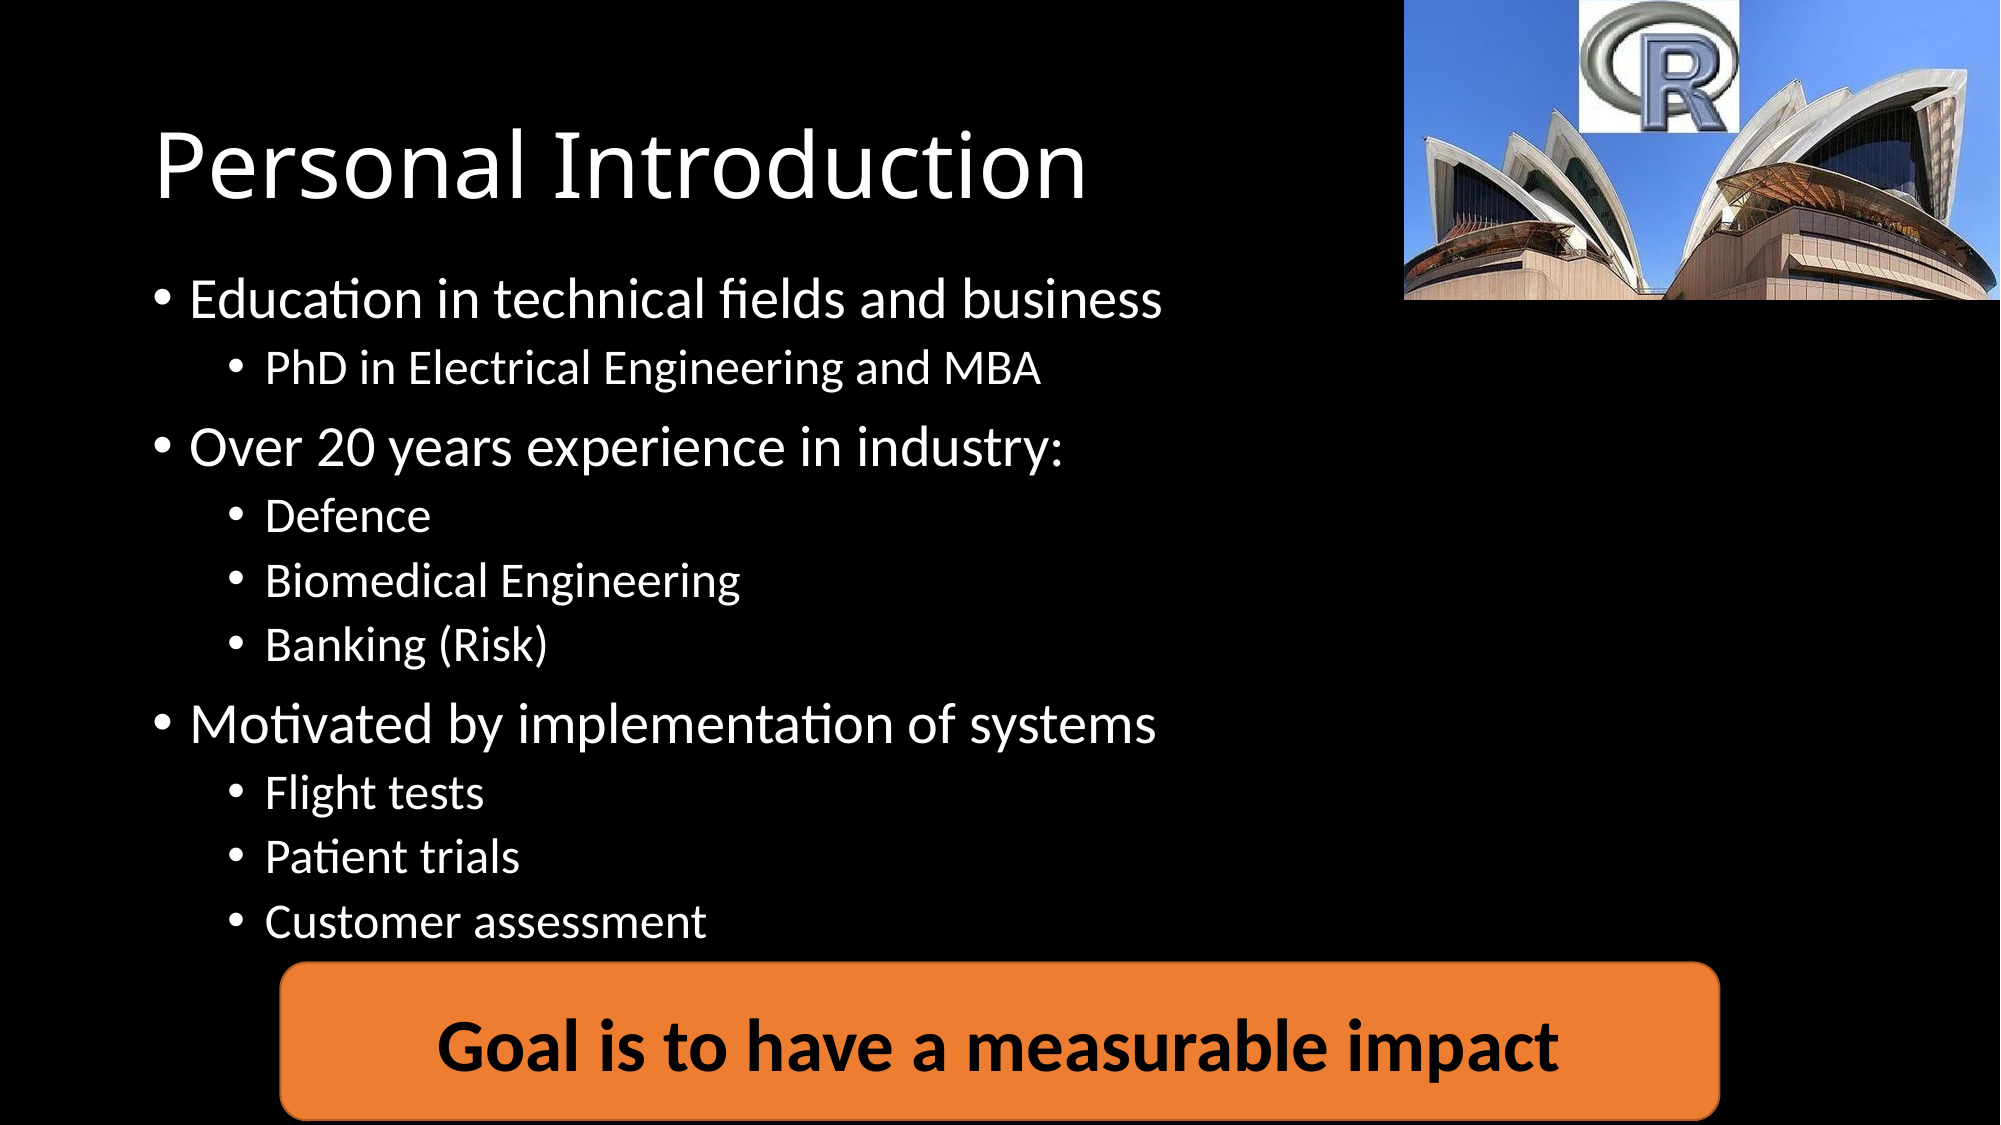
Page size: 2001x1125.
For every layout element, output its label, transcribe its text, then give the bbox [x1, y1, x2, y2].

list Education in technical fields and business PhD in Electrical Engineering and MBA Over 20 years experience in industry: Defence Biomedical Engineering Banking (Risk) Motivated by implementation of systems Flight tests Patient trials Customer assessment [137, 260, 1863, 975]
text_box Goal is to have a measurable impact [279, 961, 1721, 1122]
picture [1404, 0, 2000, 300]
title Personal Introduction [137, 59, 1863, 260]
